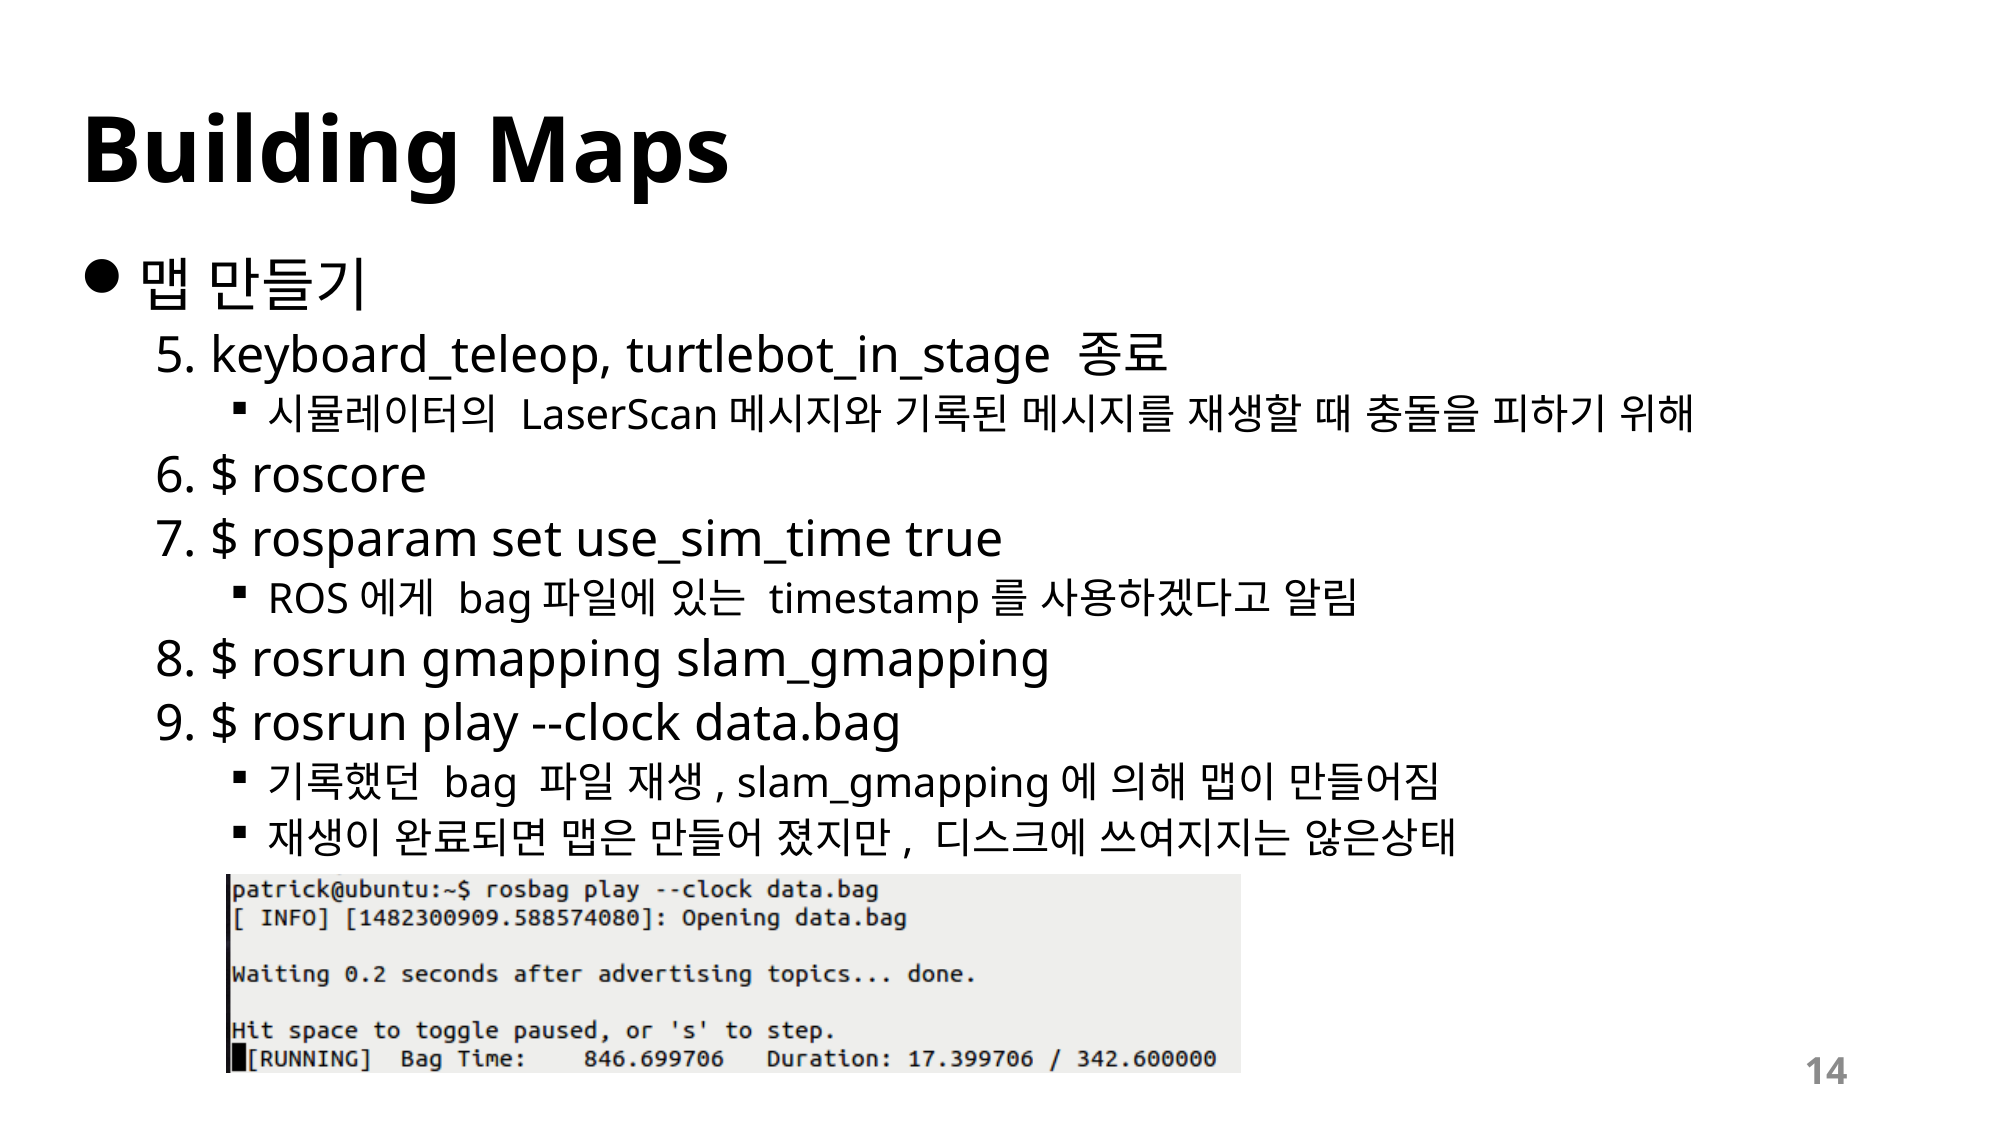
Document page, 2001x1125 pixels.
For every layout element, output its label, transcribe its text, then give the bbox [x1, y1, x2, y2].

list 맵 만들기 5. keyboard_teleop, turtlebot_in_stage 종료 시뮬레이터의 LaserScan메시지와 기록된 메시지를 재생할 때 충돌을 피하기 위해 6. $ roscore 7. $ rosparam set use_sim_time true ROS에게 bag파일에 있는 timestamp를 사용하겠다고 알림 8. $ rosrun gmapping slam_gmapping 9. $ rosrun play --clock data.bag 기록했던 bag 파일 재생, slam_gmapping에 의해 맵이 만들어짐 재생이 완료되면 맵은 만들어 졌지만, 디스크에 쓰여지지는 않은상태 [65, 248, 1828, 963]
picture [226, 874, 1241, 1073]
slide_number 14 [1412, 1042, 1863, 1103]
title Building Maps [65, 44, 1791, 248]
